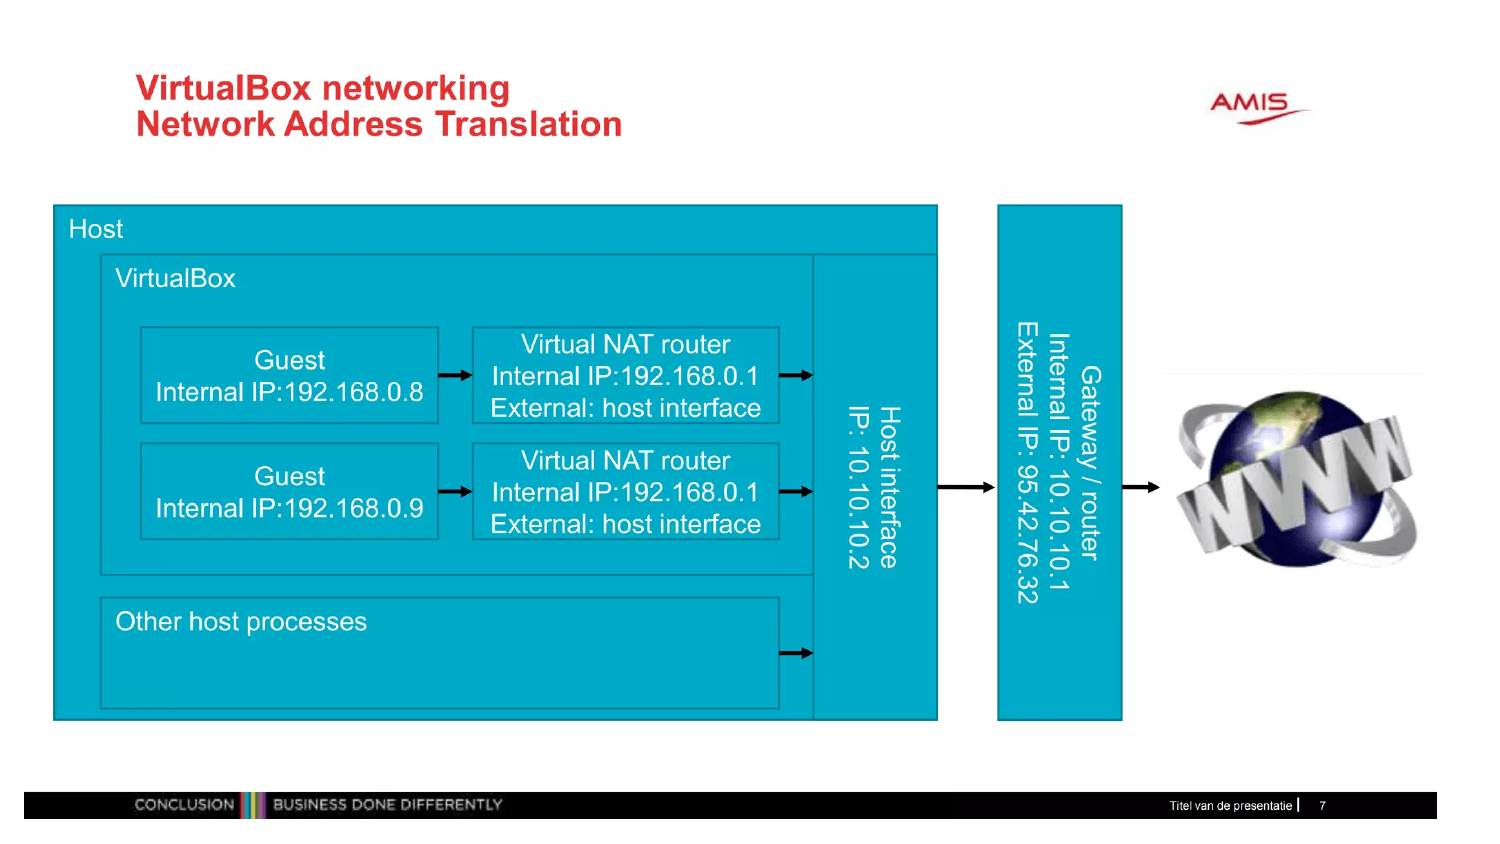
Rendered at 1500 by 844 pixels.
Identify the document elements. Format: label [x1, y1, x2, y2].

picture [24, 24, 1437, 819]
